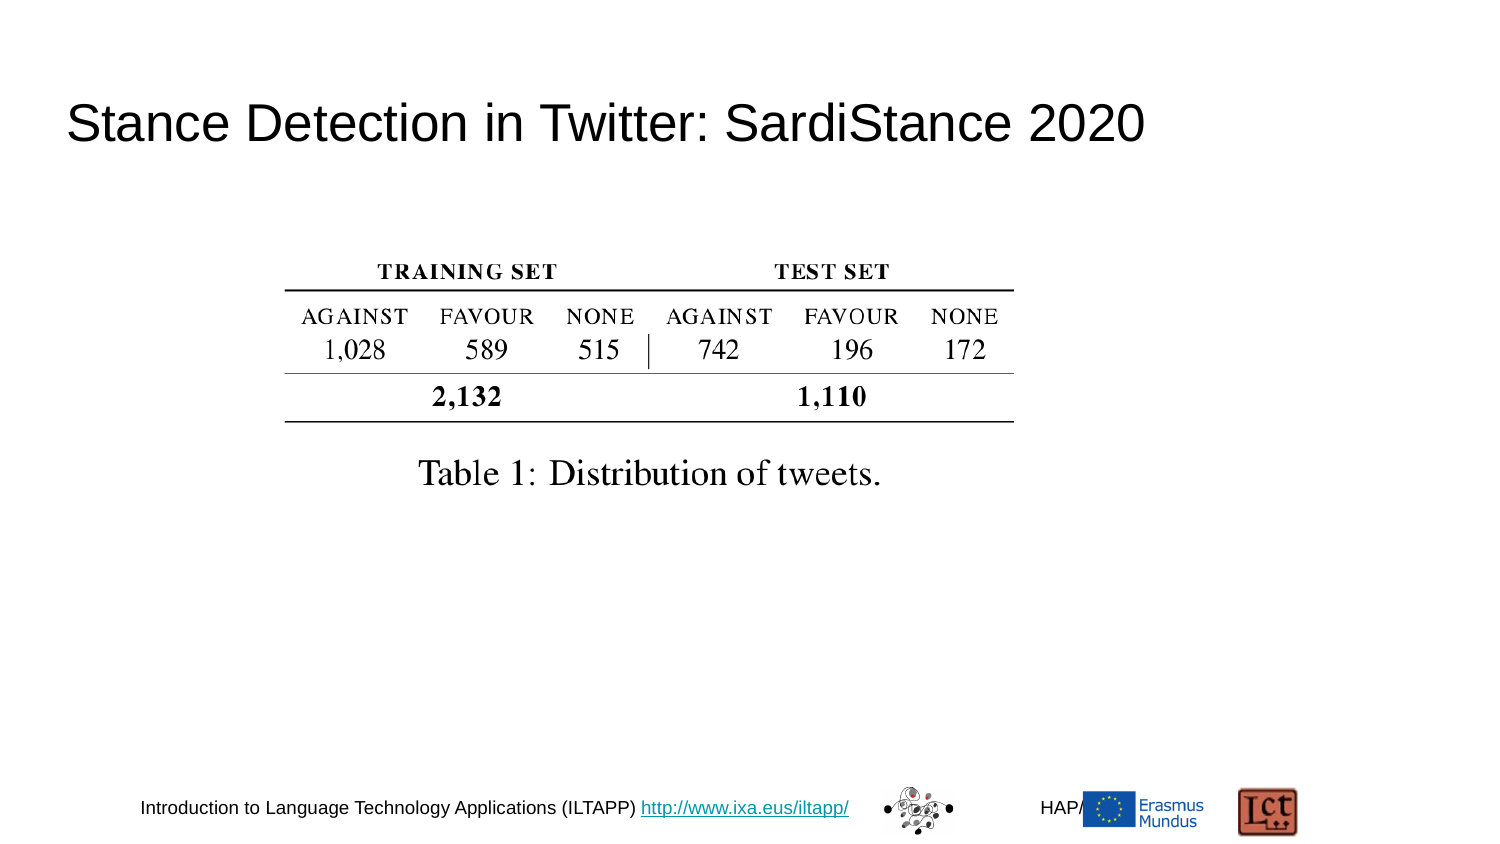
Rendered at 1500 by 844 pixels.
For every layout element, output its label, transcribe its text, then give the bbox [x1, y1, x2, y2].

picture [215, 240, 1045, 507]
picture [882, 787, 954, 837]
title Stance Detection in Twitter: SardiStance 2020 [51, 72, 1449, 167]
picture [1078, 786, 1215, 840]
picture [1238, 787, 1298, 837]
